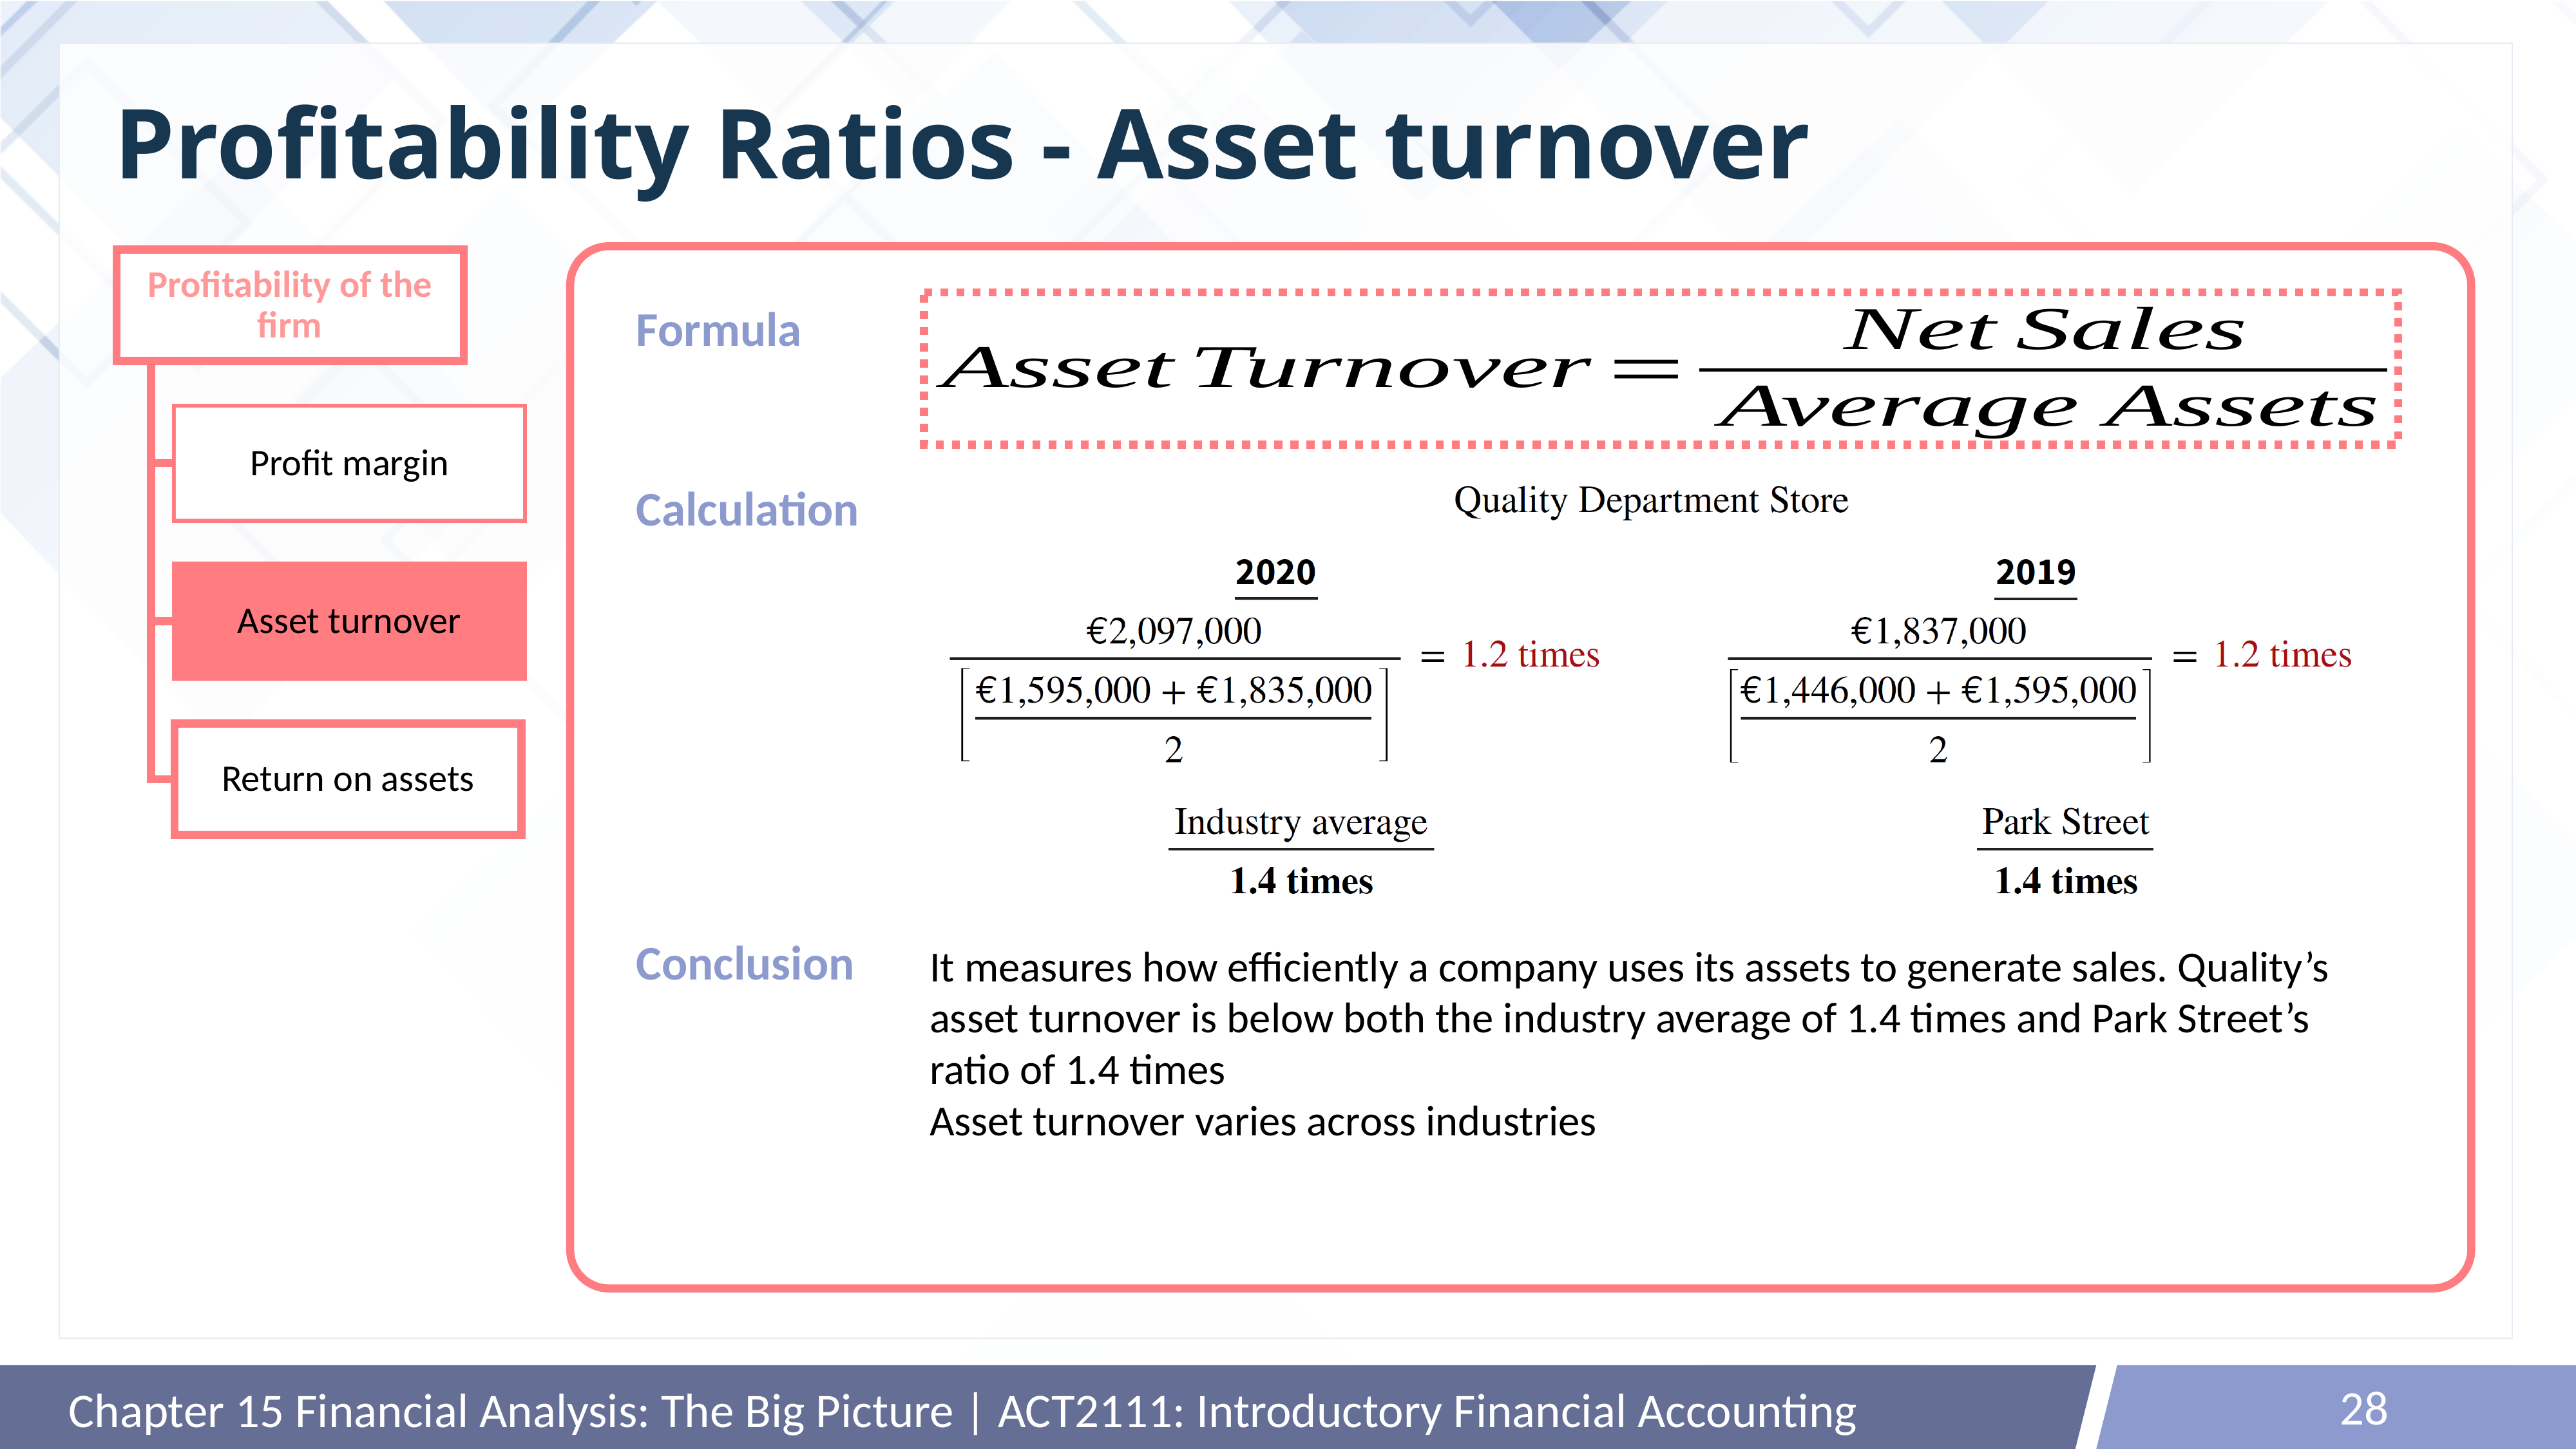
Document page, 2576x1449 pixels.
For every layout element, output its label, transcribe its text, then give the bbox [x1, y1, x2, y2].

text_box [569, 245, 2472, 1289]
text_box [175, 407, 523, 519]
slide_number 28 [1819, 1367, 2399, 1444]
text_box [151, 622, 171, 780]
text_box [116, 249, 464, 361]
text_box It measures how efficiently a company uses its assets to generate sales. Quality’s asset turnover is below both the industry average of 1.4 times and Park Street’s ratio of 1.4 times Asset turnover varies across industries [914, 929, 2395, 1153]
text_box Calculation [626, 472, 884, 540]
text_box Conclusion [626, 926, 884, 994]
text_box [175, 565, 523, 677]
text_box Formula [627, 293, 846, 361]
picture [2075, 1444, 2097, 1449]
footer Chapter 15 Financial Analysis: The Big Picture | ACT2111: Introductory Financial Accounting [59, 1367, 2050, 1449]
text_box [151, 365, 172, 464]
picture [3, 2, 2574, 1367]
text_box [151, 464, 172, 622]
title Profitability Ratios - Asset turnover [104, 77, 2461, 218]
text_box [175, 723, 522, 835]
